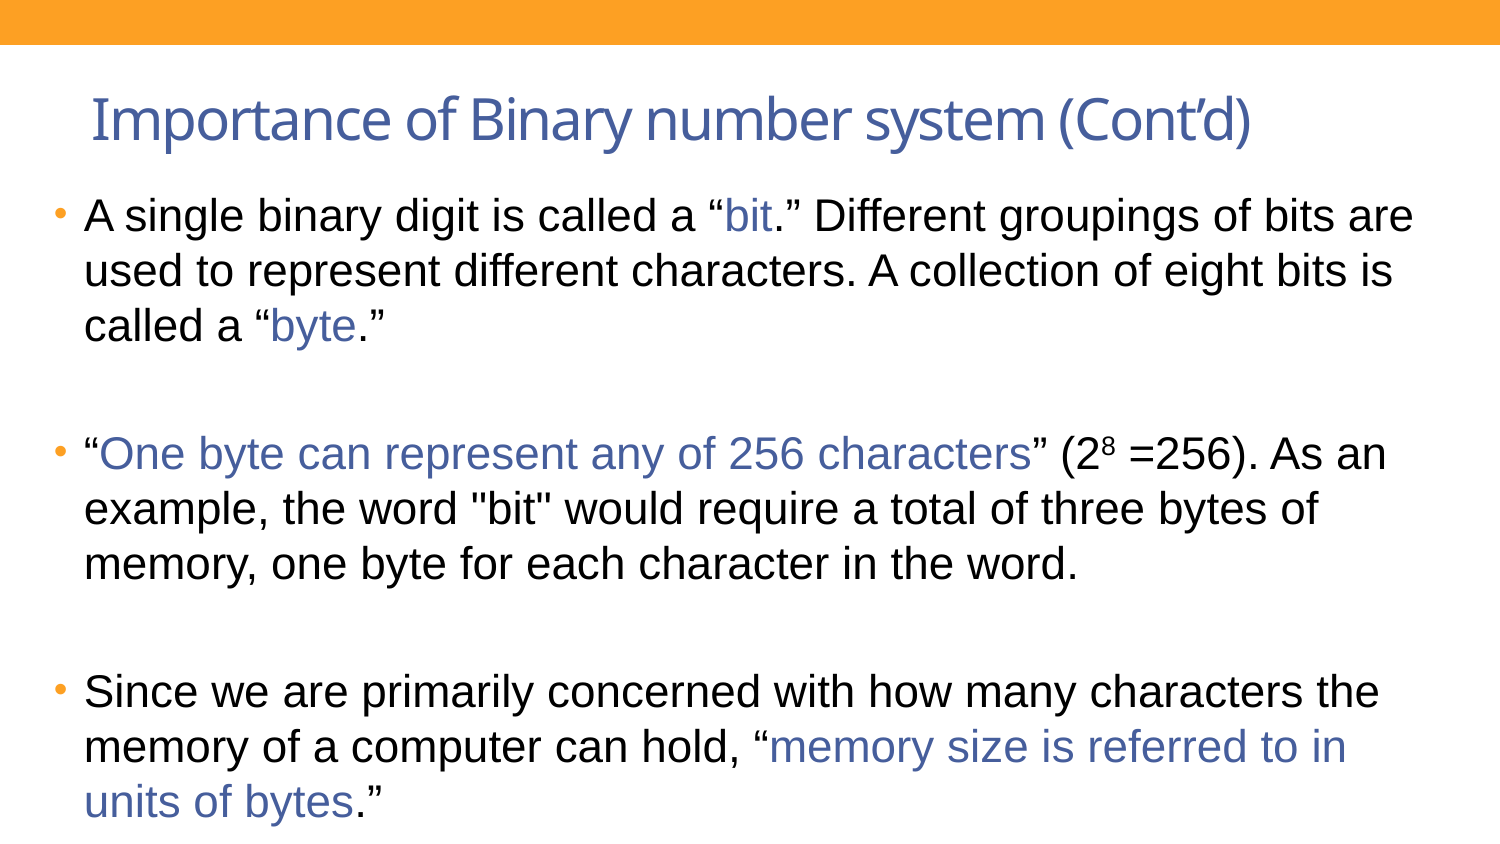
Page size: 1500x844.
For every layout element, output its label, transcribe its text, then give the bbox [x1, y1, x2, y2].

title Importance of Binary number system (Cont’d) [76, 55, 1427, 178]
list A single binary digit is called a “bit.” Different groupings of bits are used to represent different characters. A collection of eight bits is called a “byte.” “One byte can represent any of 256 characters” (28 =256). As an example, the word "bit" would require a total of three bytes of memory, one byte for each character in the word. Since we are primarily concerned with how many characters the memory of a computer can hold, “memory size is referred to in units of bytes.” [38, 178, 1465, 784]
